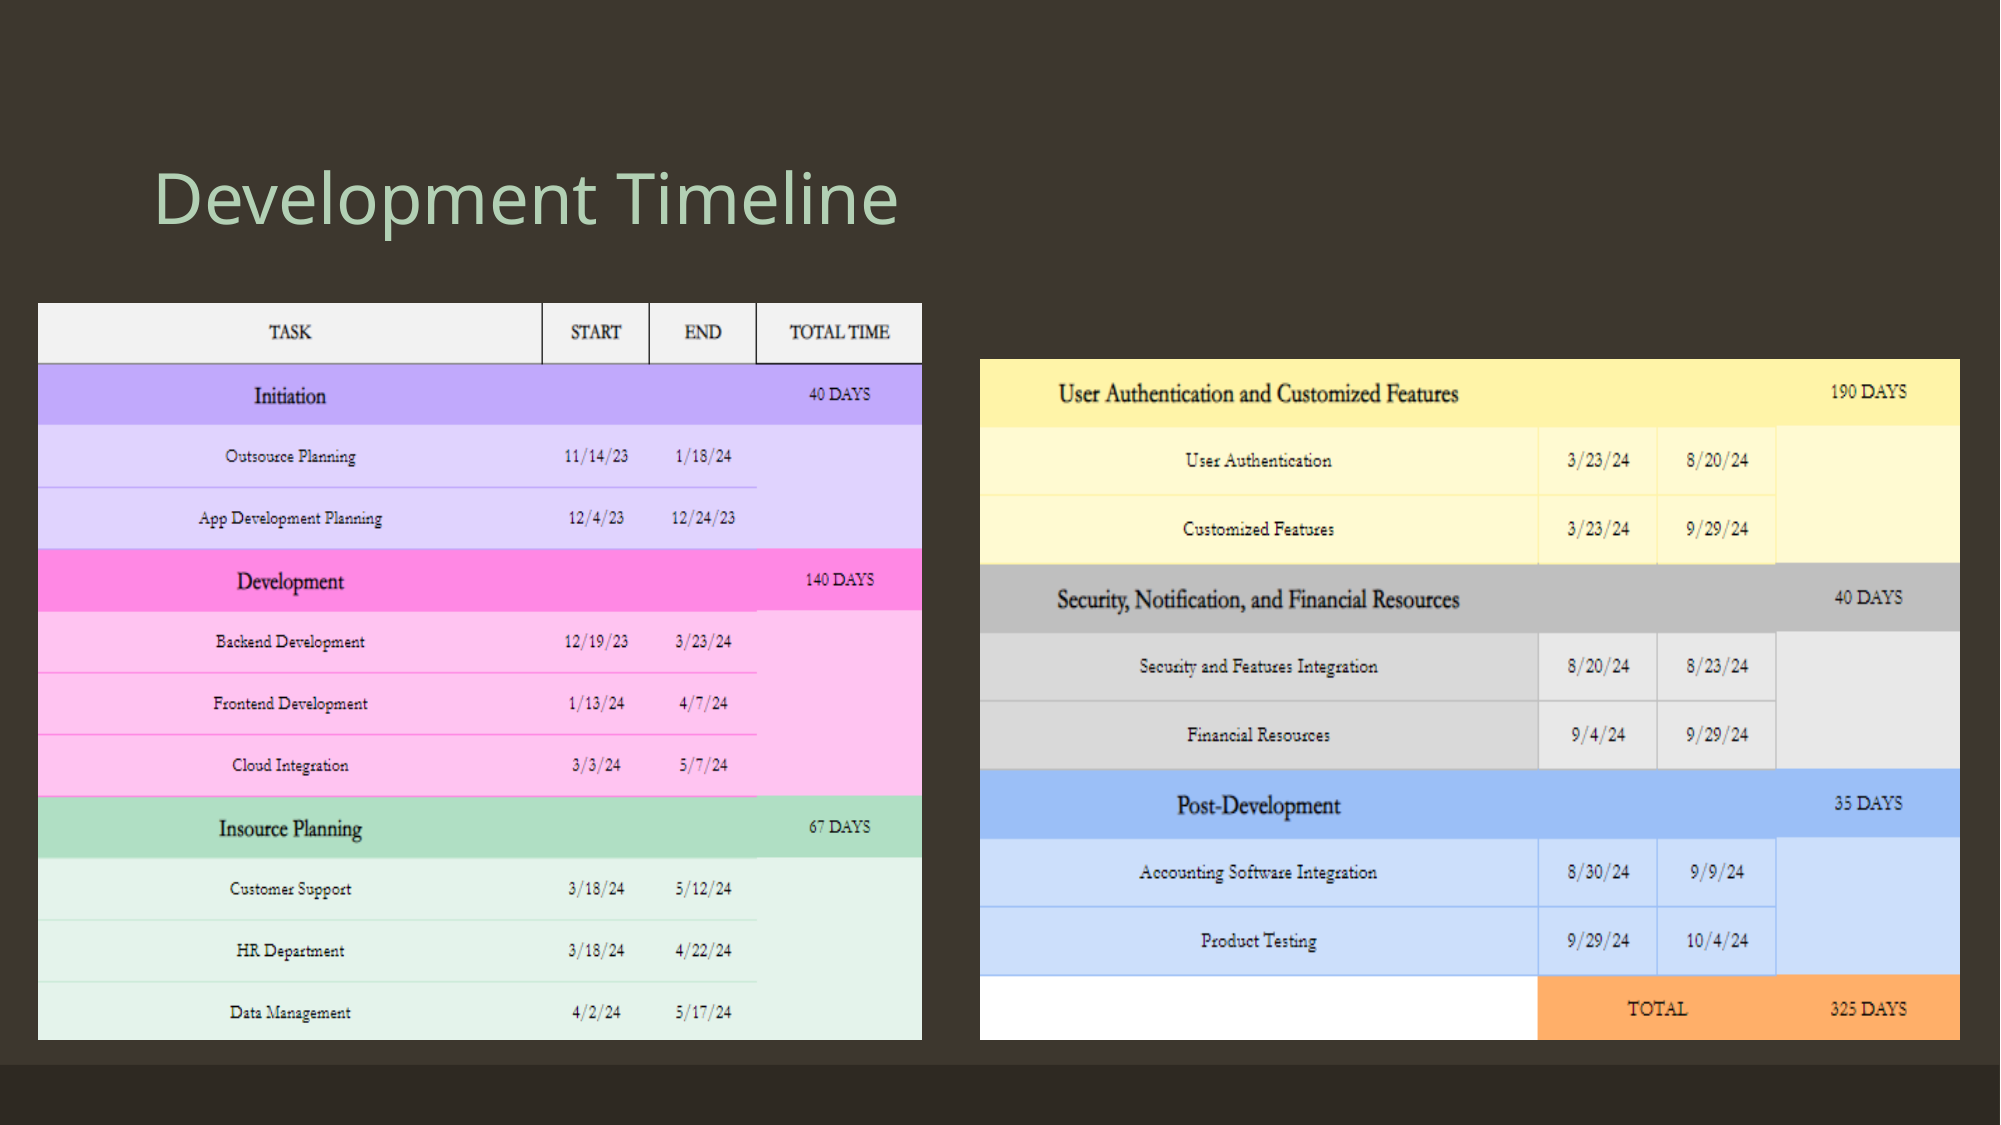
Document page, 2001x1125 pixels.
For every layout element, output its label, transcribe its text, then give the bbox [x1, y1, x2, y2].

title Development Timeline [137, 59, 1863, 248]
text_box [38, 303, 1960, 1040]
